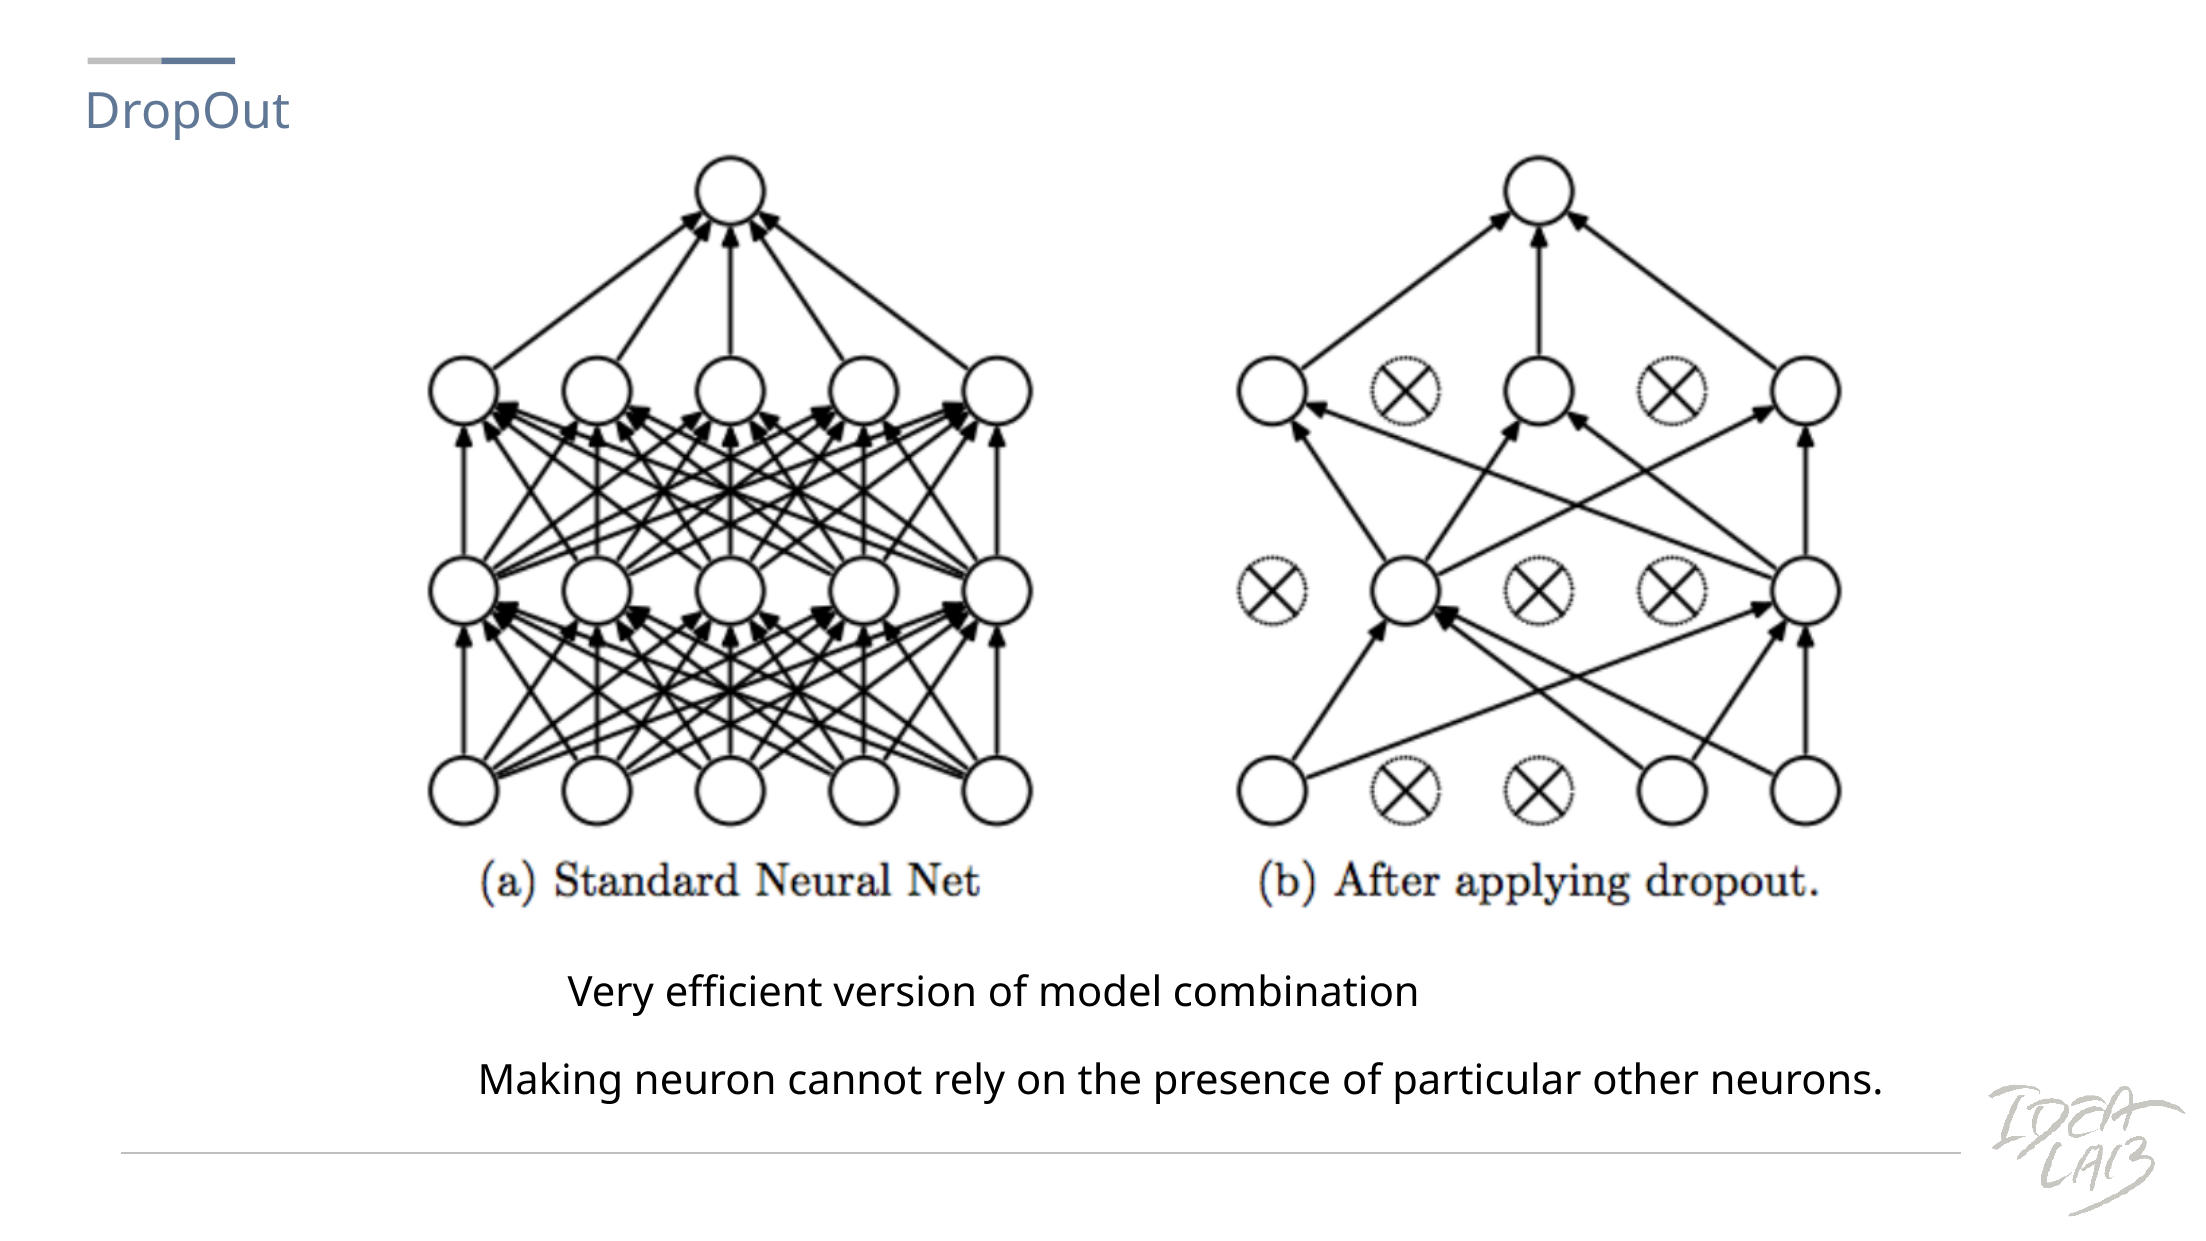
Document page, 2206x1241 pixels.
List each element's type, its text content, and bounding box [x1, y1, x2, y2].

text_box Very efficient version of model combination [552, 957, 1656, 1023]
picture [339, 151, 1866, 912]
text_box Making neuron cannot rely on the presence of particular other neurons. [462, 1045, 1910, 1111]
text_box DropOut [70, 71, 903, 147]
